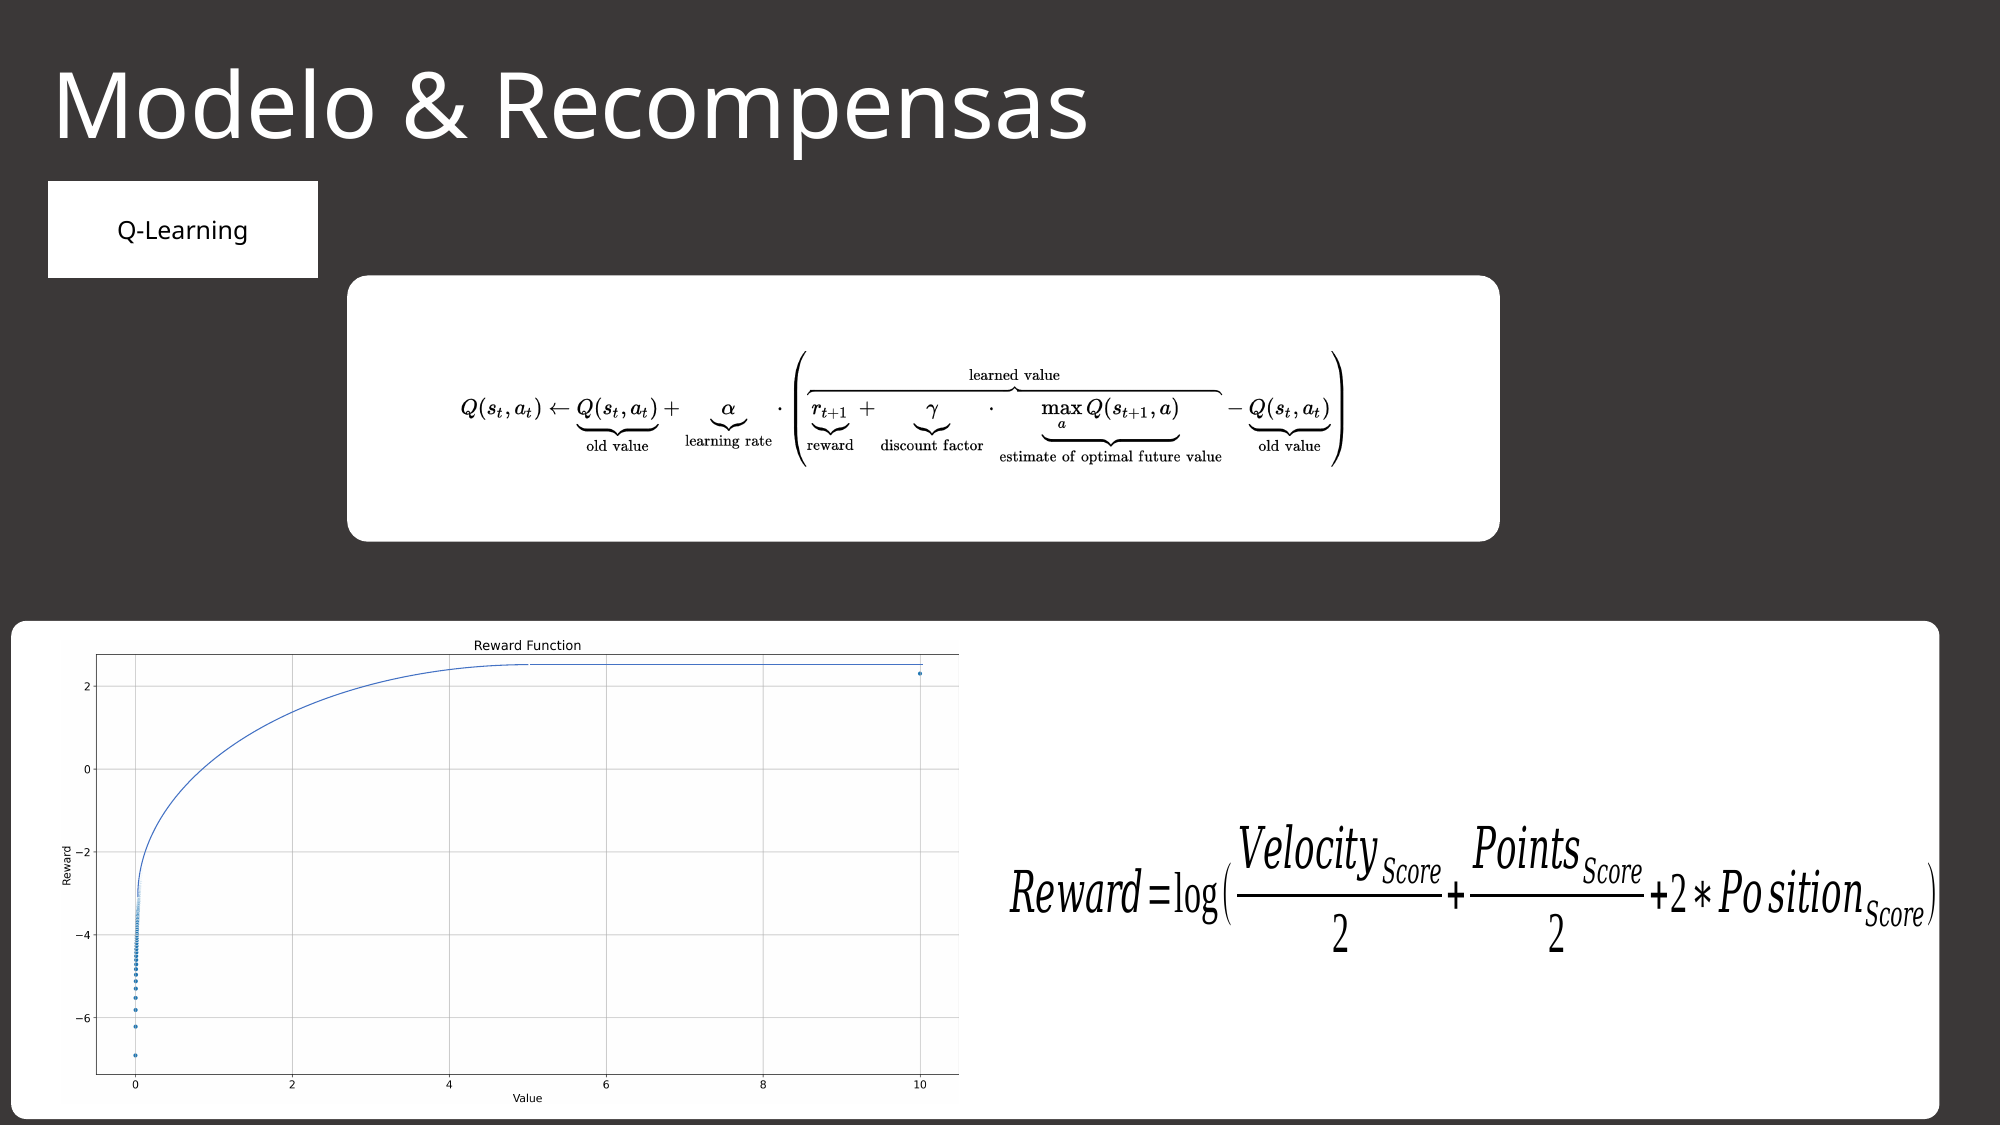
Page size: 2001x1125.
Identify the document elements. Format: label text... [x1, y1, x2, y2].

text_box [347, 275, 1500, 542]
text_box Q-Learning [48, 181, 318, 278]
text_box [11, 620, 1940, 1120]
picture [460, 348, 1350, 469]
picture [61, 640, 959, 1104]
title Modelo & Recompensas [36, 0, 1762, 218]
